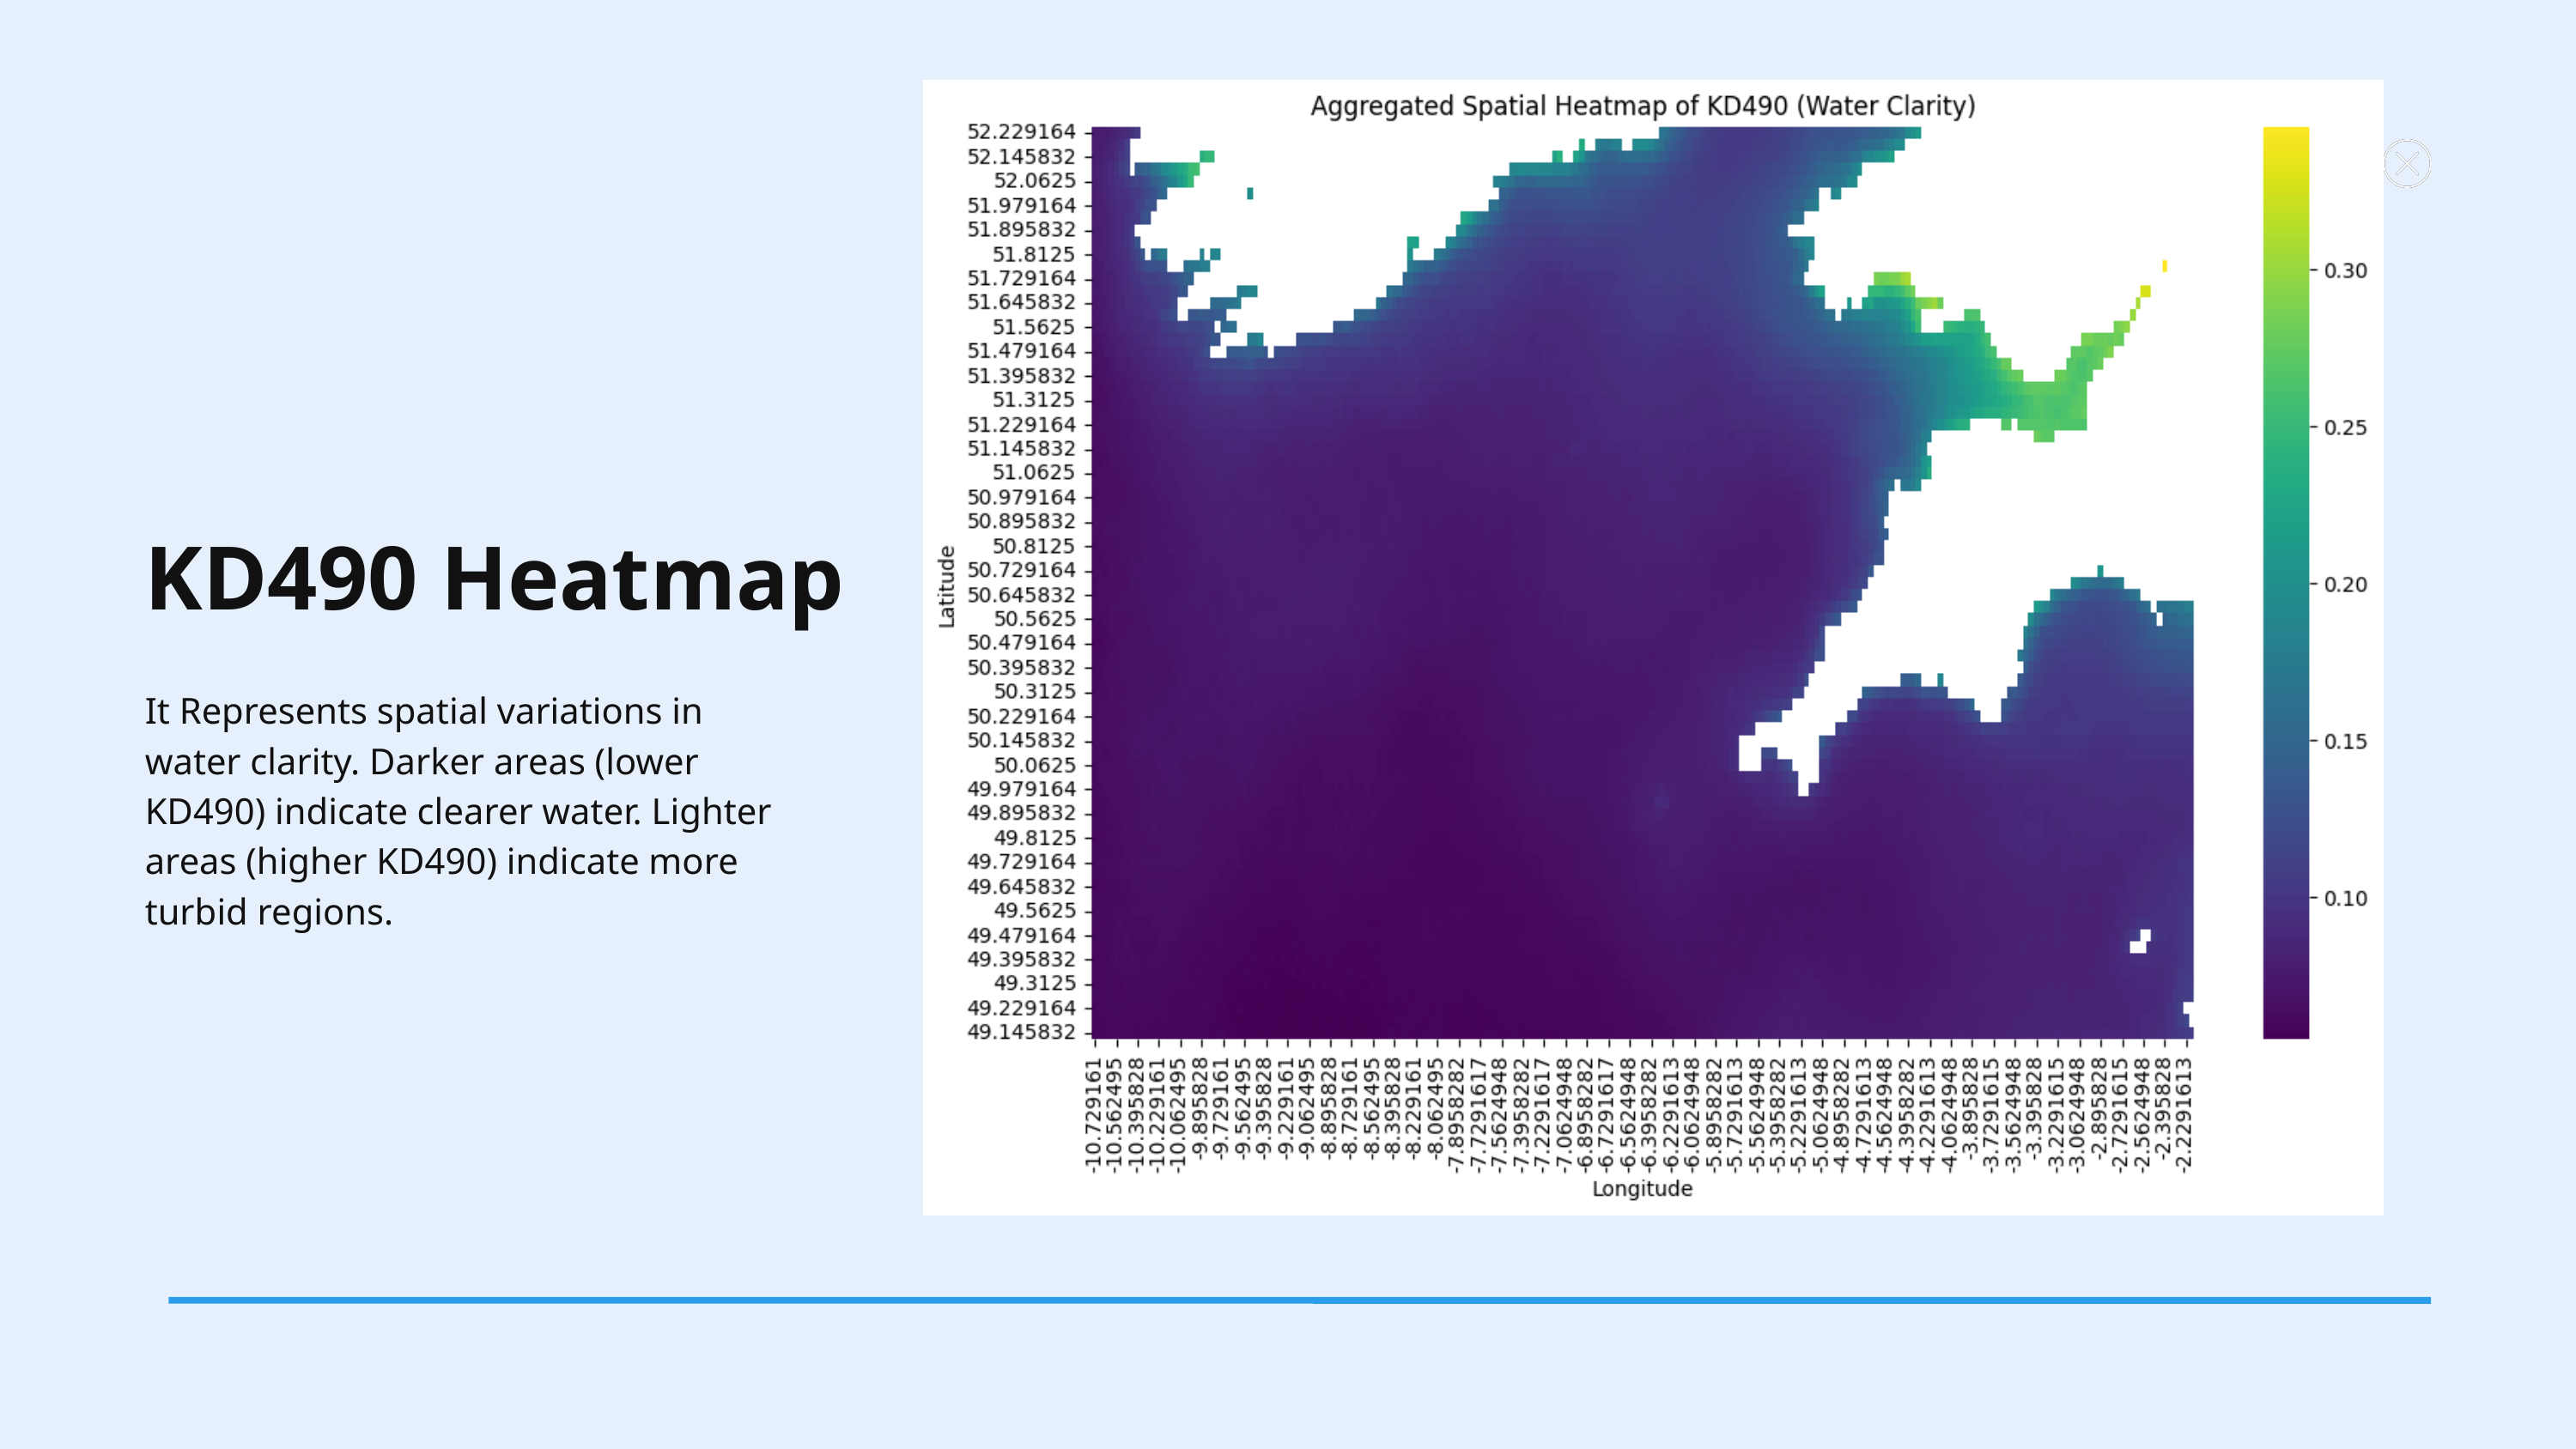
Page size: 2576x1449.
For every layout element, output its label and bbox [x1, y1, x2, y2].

text_box [2384, 139, 2432, 188]
text_box [144, 520, 924, 928]
text_box [923, 80, 2384, 1216]
